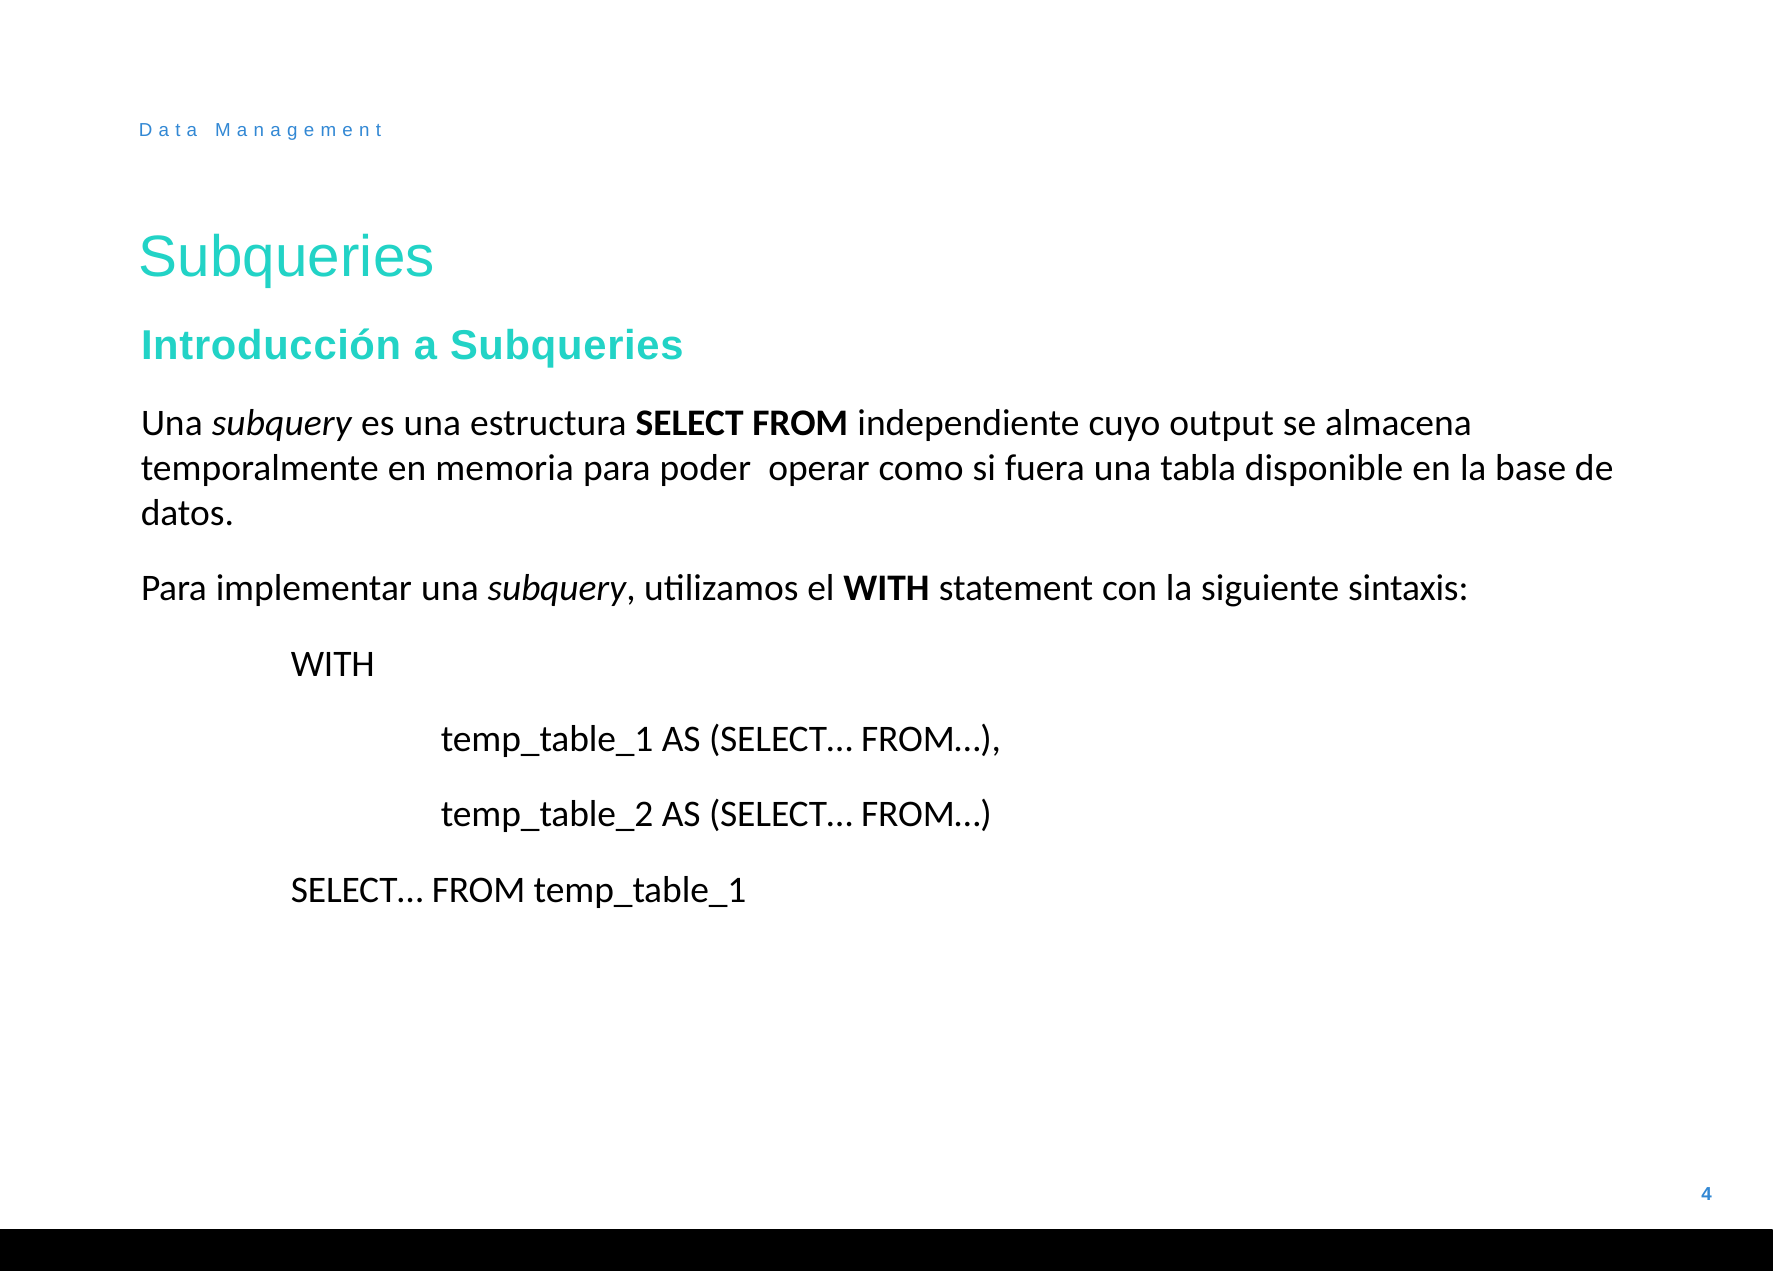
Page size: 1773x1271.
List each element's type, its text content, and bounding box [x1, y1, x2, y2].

text_box 4 [1686, 1162, 1756, 1223]
list Introducción a Subqueries Una subquery es una estructura SELECT FROM independiente cuyo output se almacena temporalmente en memoria para poder operar como si fuera una tabla disponible en la base de datos. Para implementar una subquery, utilizamos el WITH statement con la siguiente sintaxis: WITH temp_table_1 AS (SELECT… FROM…), temp_table_2 AS (SELECT… FROM…) SELECT… FROM temp_table_1 [123, 310, 1649, 1048]
title Subqueries [123, 210, 1349, 282]
text_box [0, 1229, 1773, 1271]
list Data Management [123, 109, 787, 156]
